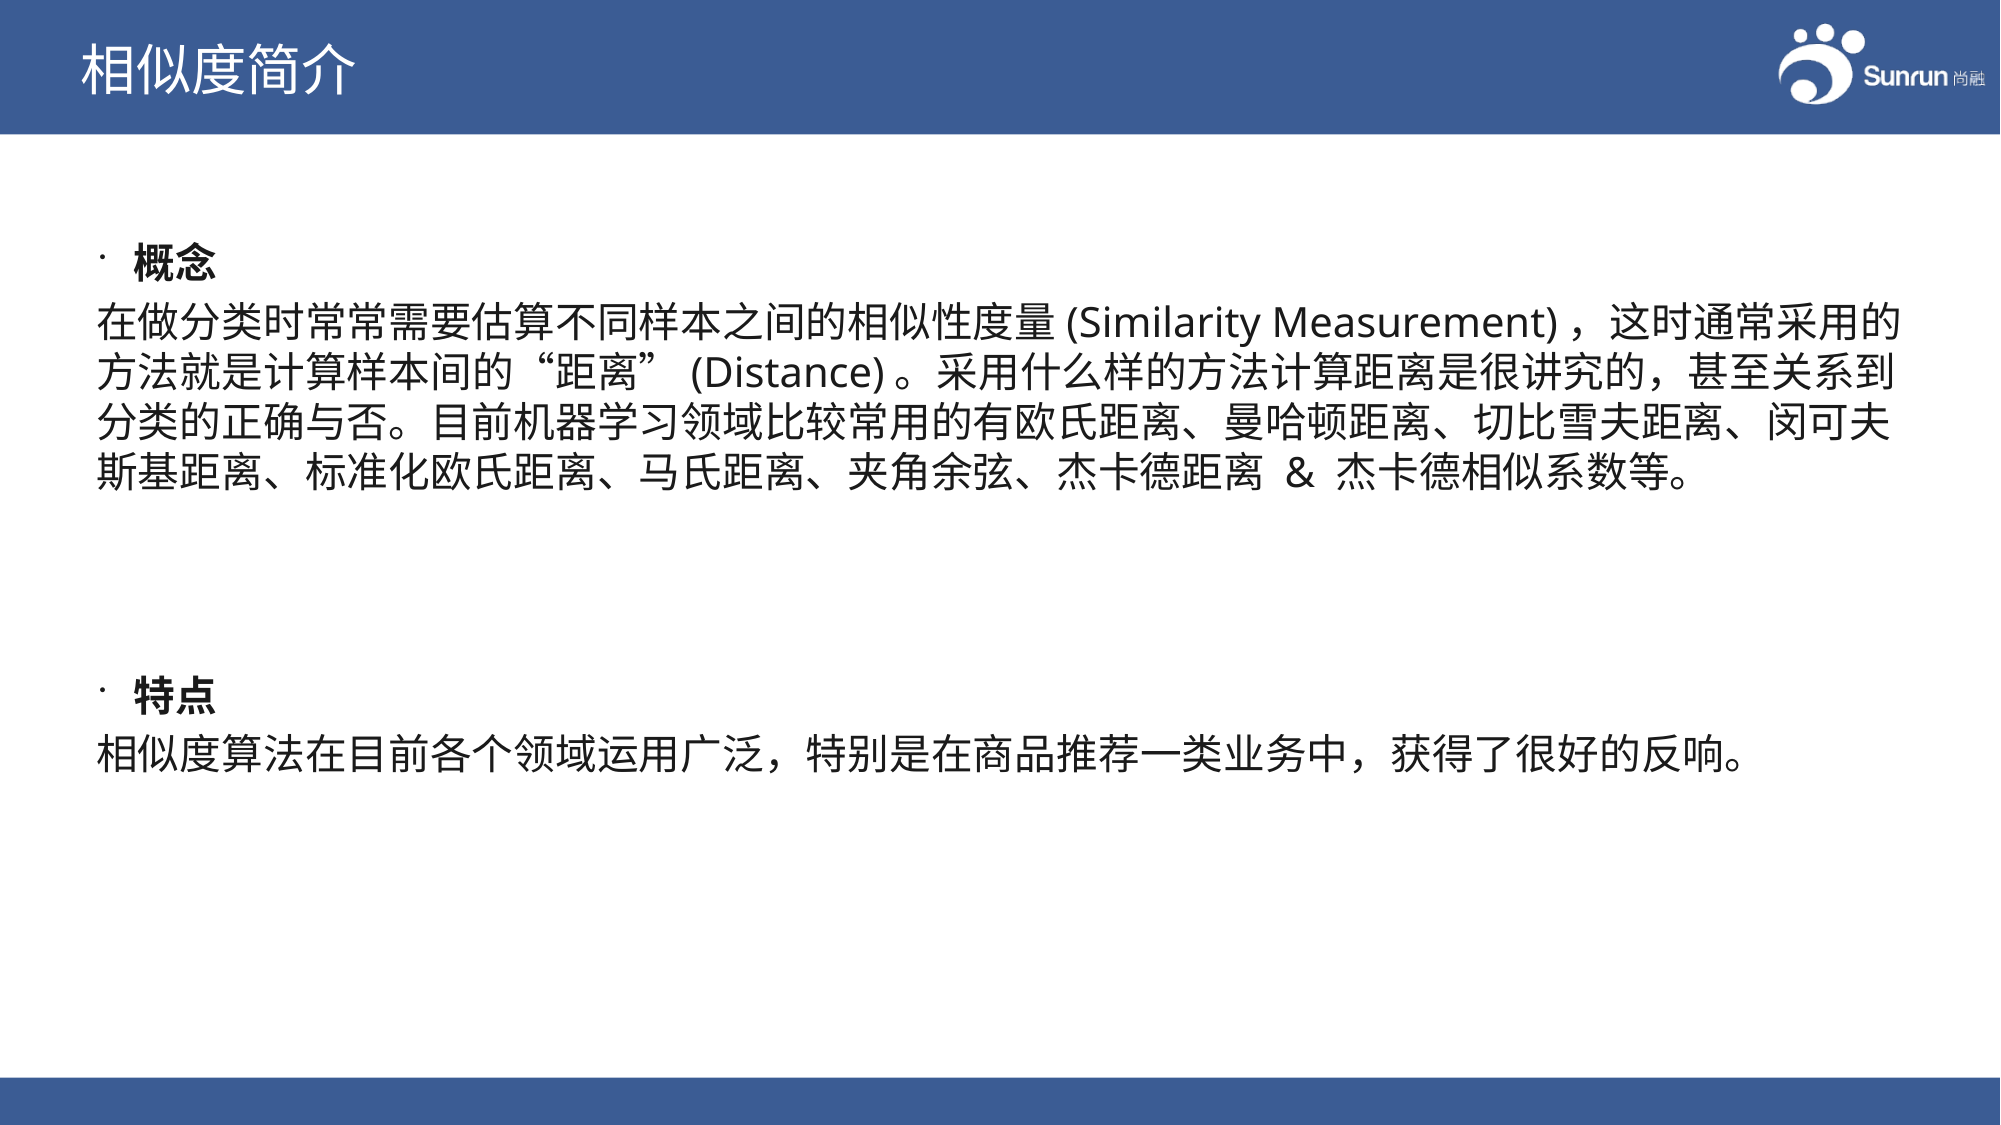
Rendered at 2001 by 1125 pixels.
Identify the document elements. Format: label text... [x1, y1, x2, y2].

text_box 特点 相似度算法在目前各个领域运用广泛，特别是在商品推荐一类业务中，获得了很好的反响。 [96, 669, 1904, 779]
text_box 概念 在做分类时常常需要估算不同样本之间的相似性度量(Similarity Measurement)，这时通常采用的方法就是计算样本间的“距离”(Distance)。采用什么样的方法计算距离是很讲究的，甚至关系到分类的正确与否。目前机器学习领域比较常用的有欧氏距离、曼哈顿距离、切比雪夫距离、闵可夫斯基距离、标准化欧氏距离、马氏距离、夹角余弦、杰卡德距离 & 杰卡德相似系数等。 [96, 237, 1904, 496]
picture [1764, 0, 2000, 126]
title 相似度简介 [65, 9, 1377, 135]
